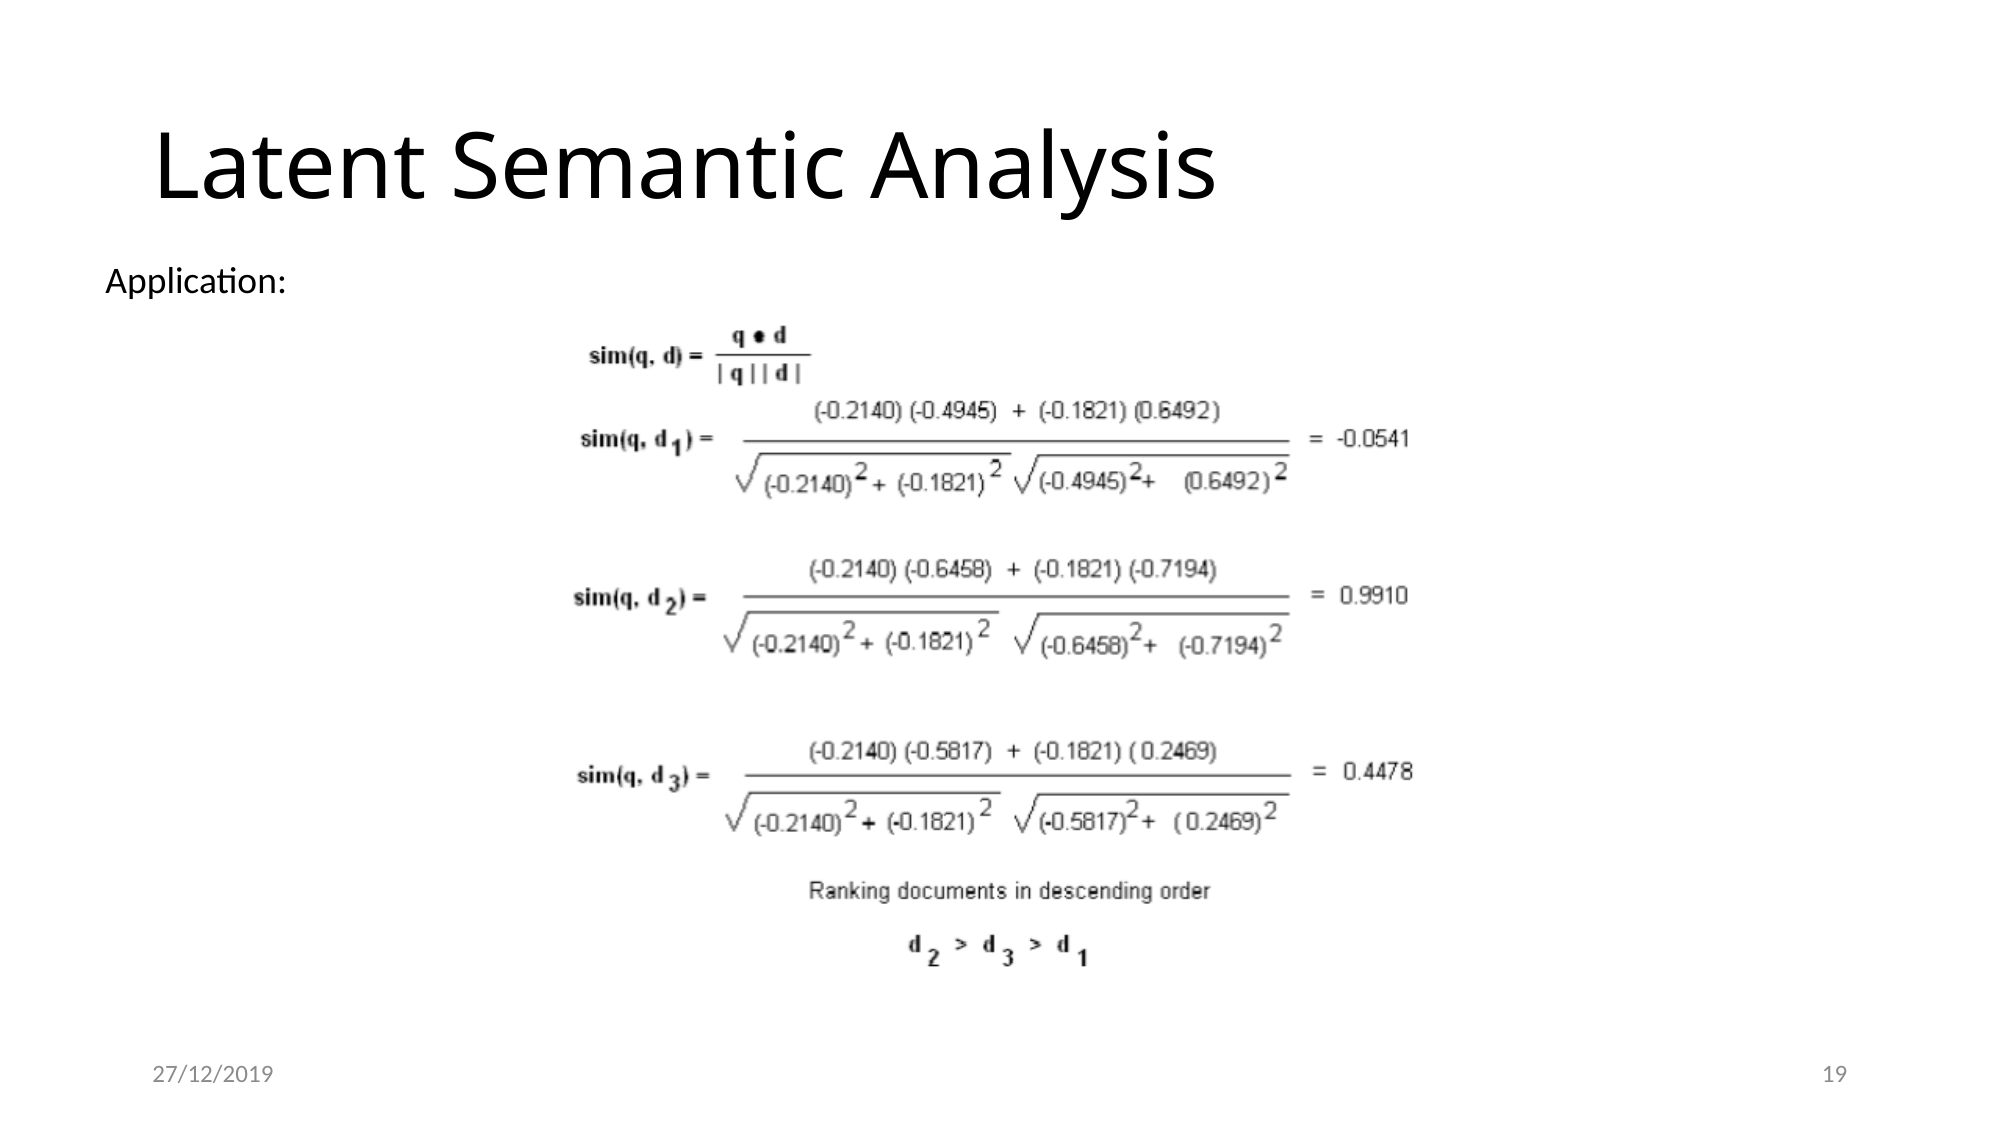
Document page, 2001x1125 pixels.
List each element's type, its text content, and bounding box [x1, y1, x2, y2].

text_box Application: [90, 248, 303, 309]
title Latent Semantic Analysis [137, 59, 1863, 278]
slide_number 19 [1412, 1042, 1863, 1103]
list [569, 323, 1431, 990]
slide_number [137, 1042, 588, 1103]
